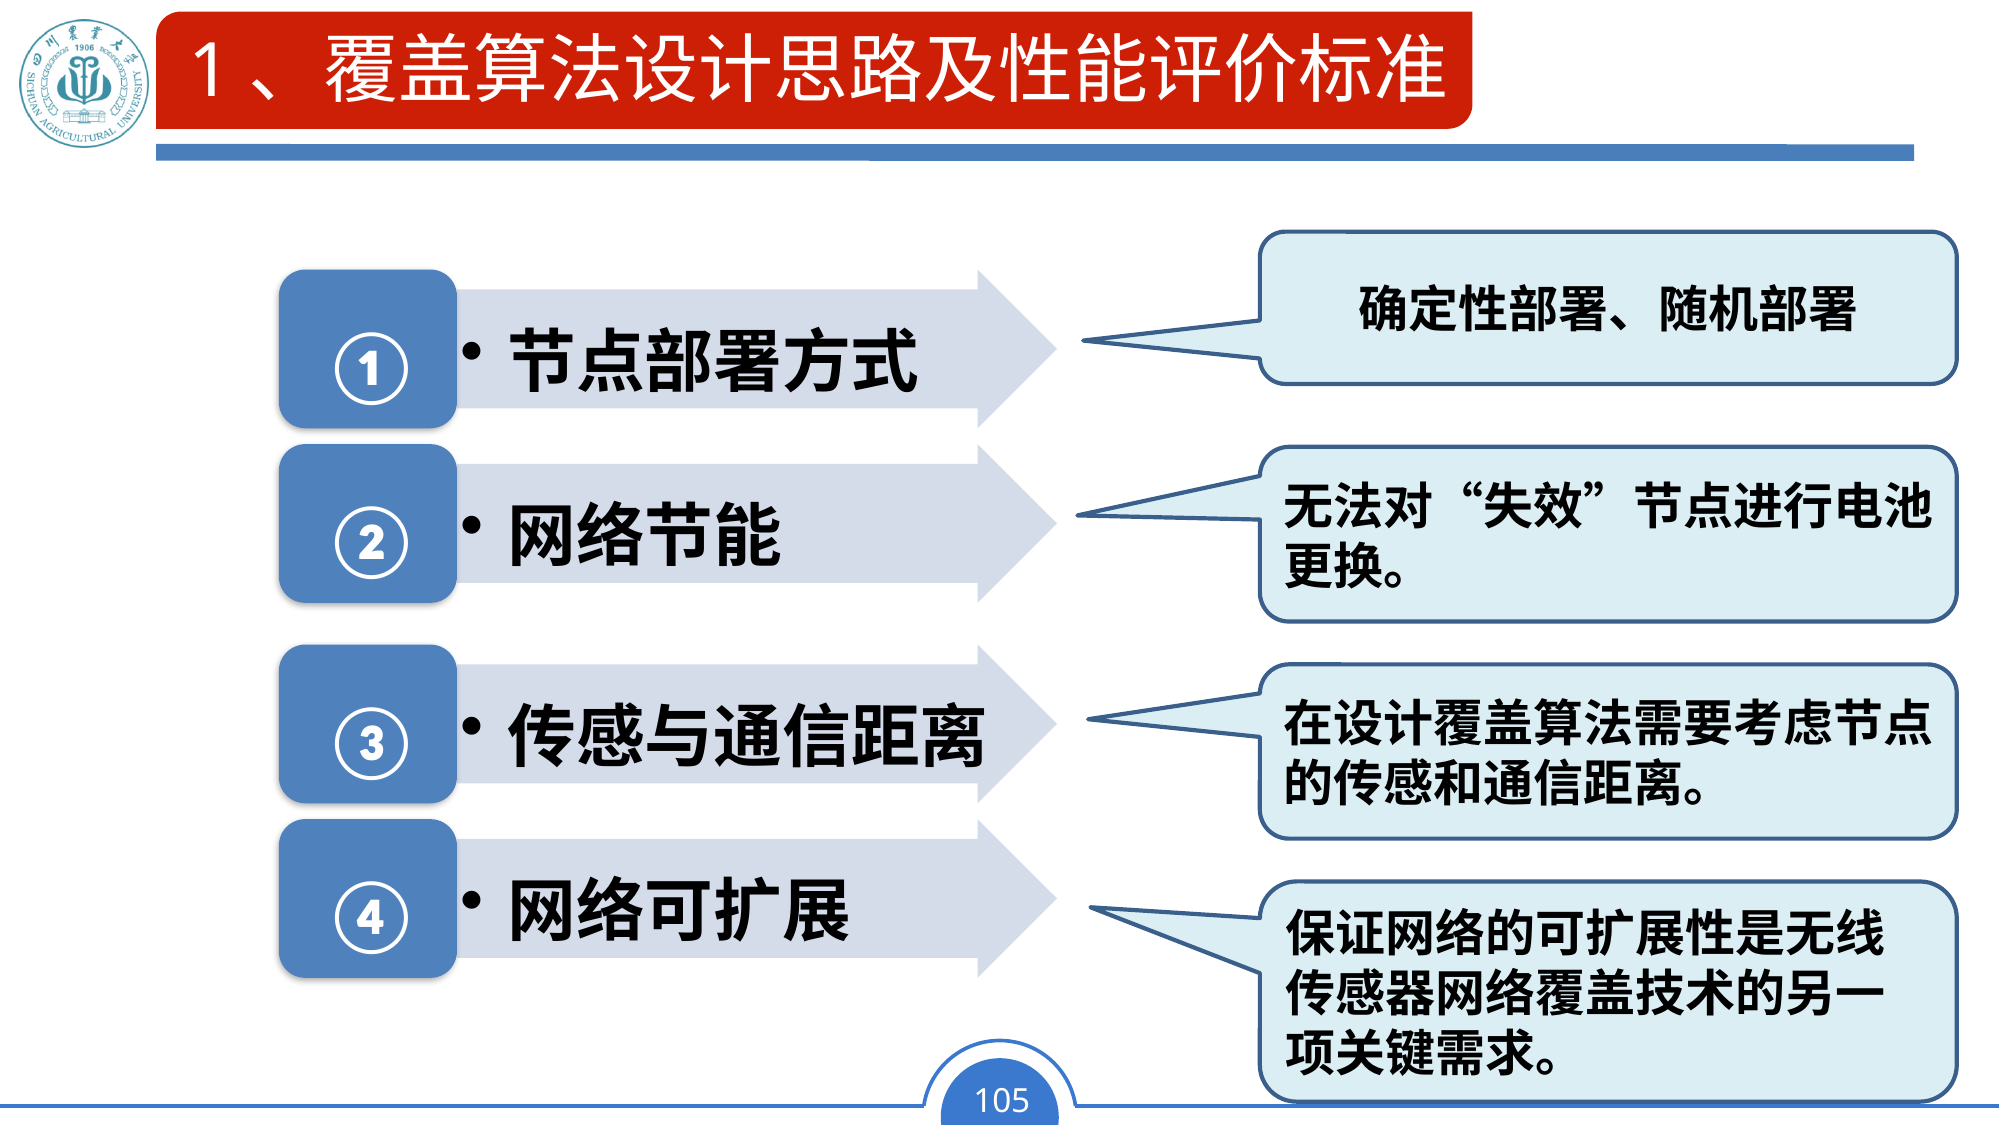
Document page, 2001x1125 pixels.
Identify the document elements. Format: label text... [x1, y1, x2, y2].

text_box 在设计覆盖算法需要考虑节点的传感和通信距离。 [1174, 662, 1959, 841]
text_box 确定性部署、随机部署 [1174, 229, 1959, 387]
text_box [167, 644, 1169, 978]
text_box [167, 269, 1169, 603]
text_box 保证网络的可扩展性是无线传感器网络覆盖技术的另一项关键需求。 [1174, 879, 1959, 1104]
title 1、覆盖算法设计思路及性能评价标准 [173, 14, 1910, 126]
text_box 无法对“失效”节点进行电池更换。 [1174, 444, 1959, 624]
